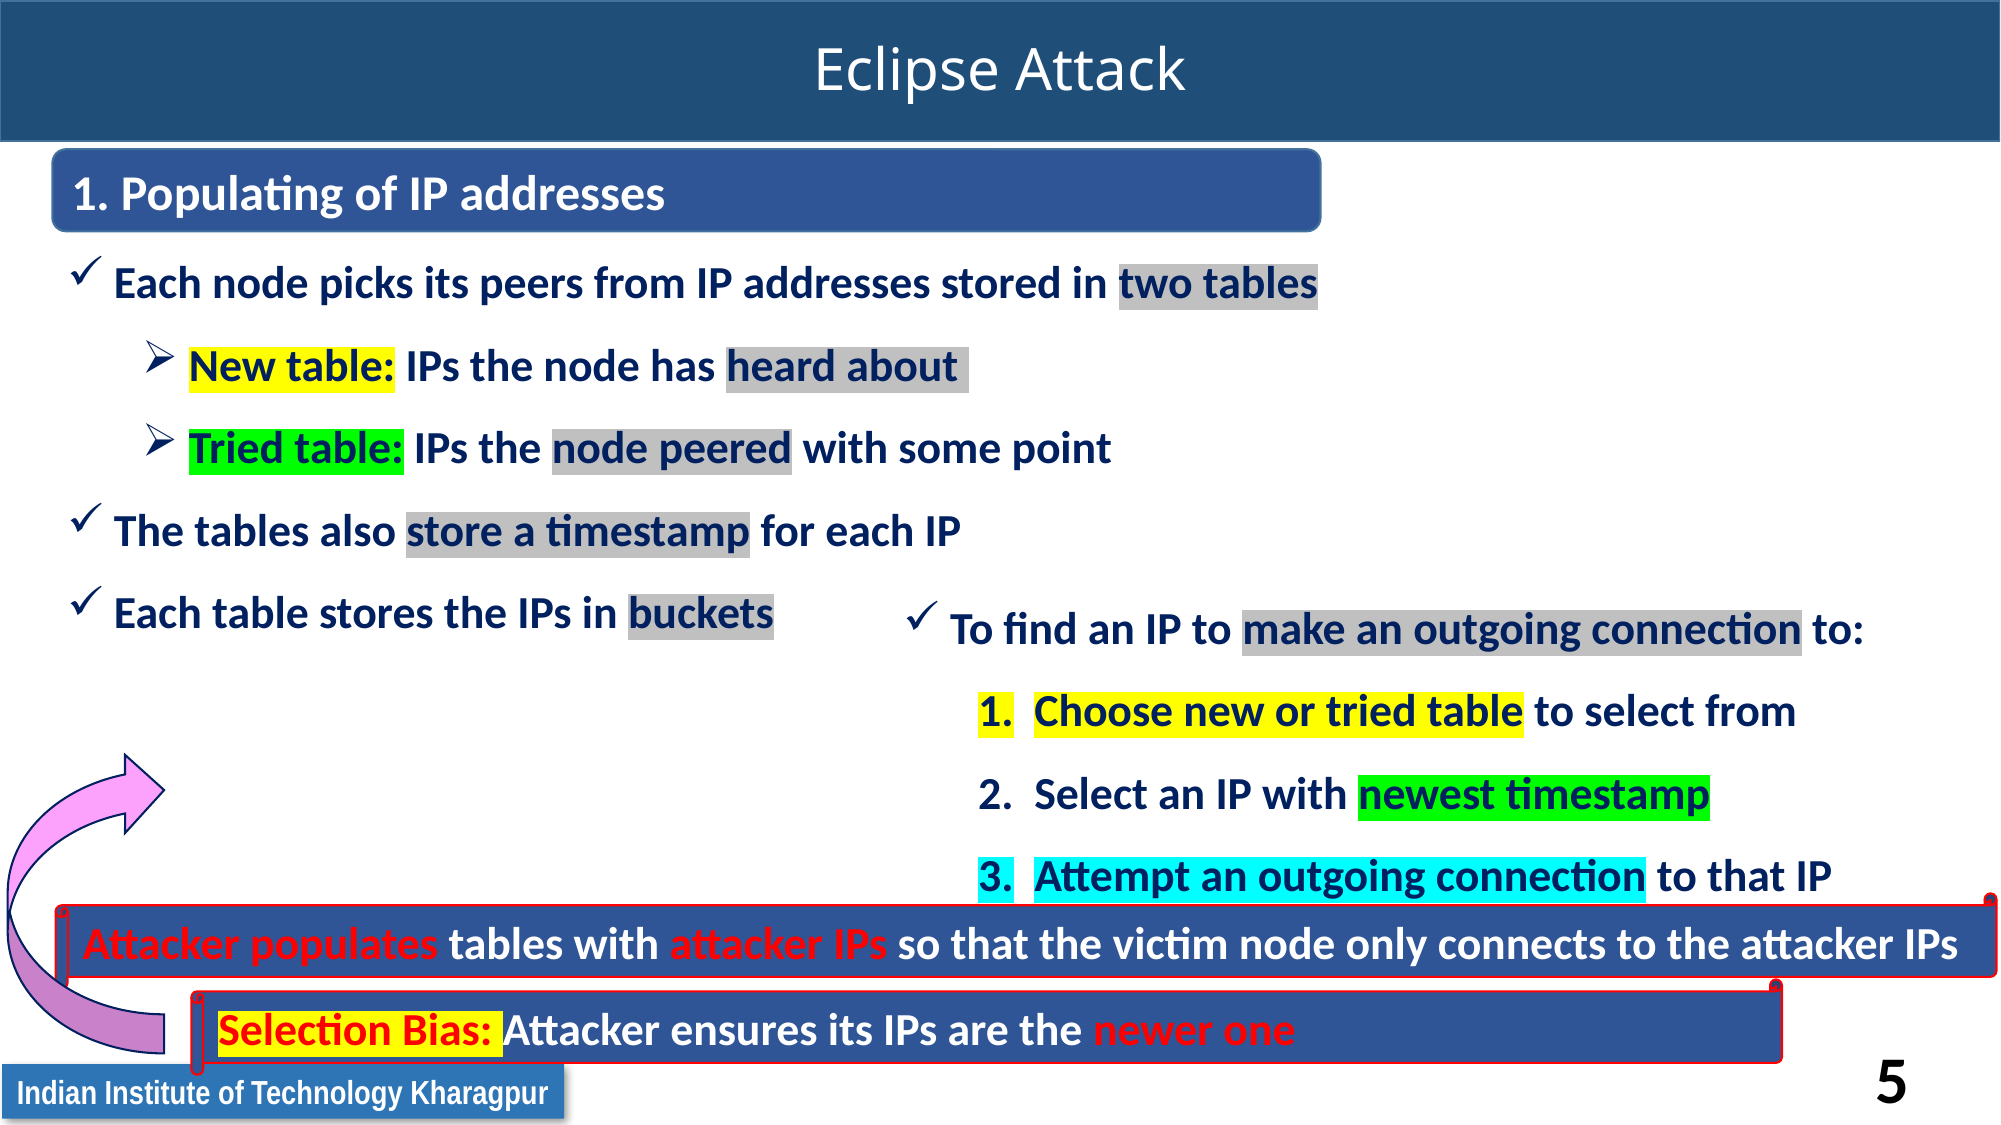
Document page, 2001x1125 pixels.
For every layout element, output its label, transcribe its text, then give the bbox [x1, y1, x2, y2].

text_box To find an IP to make an outgoing connection to: Choose new or tried table to select from Select an IP with newest timestamp Attempt an outgoing connection to that IP [888, 563, 1992, 904]
text_box Each node picks its peers from IP addresses stored in two tables New table: IPs the node has heard about Tried table: IPs the node peered with some point The tables also store a timestamp for each IP Each table stores the IPs in buckets [52, 218, 1876, 646]
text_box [7, 750, 1782, 1075]
text_box 1. Populating of IP addresses [51, 148, 1322, 222]
text_box 5 [1860, 1029, 1991, 1125]
title Eclipse Attack [0, 1, 2000, 141]
text_box Attacker populates tables with attacker IPs so that the victim node only connects to the attacker IPs [1782, 892, 1998, 978]
